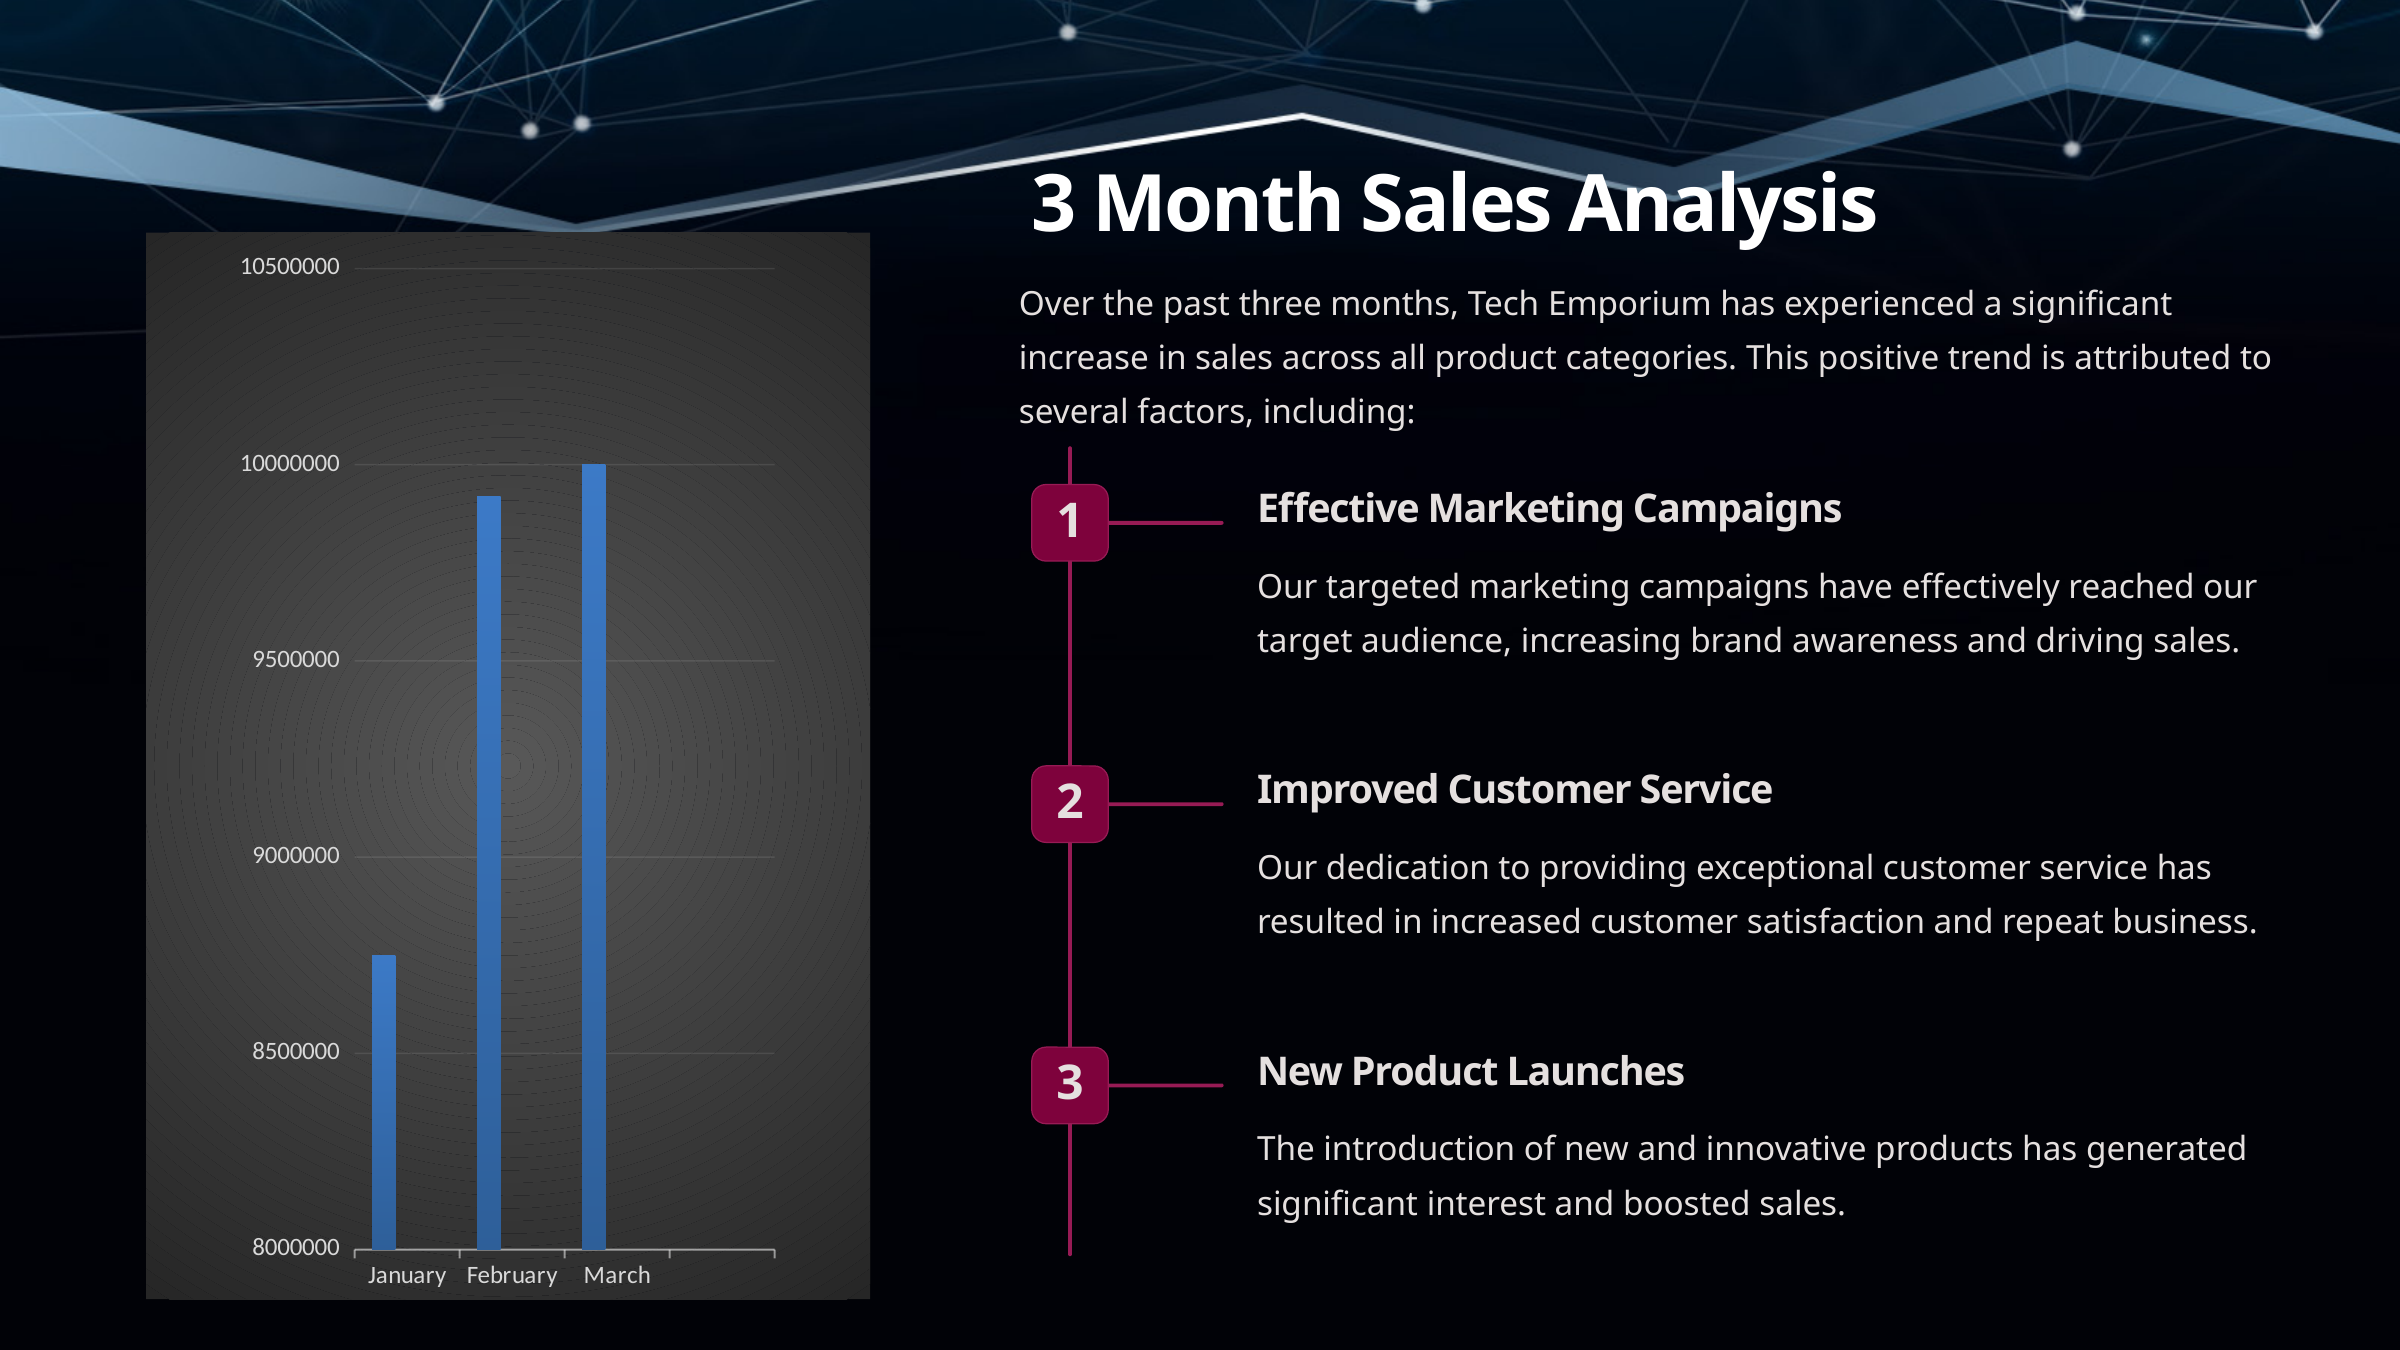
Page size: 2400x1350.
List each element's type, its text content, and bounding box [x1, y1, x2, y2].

text_box Our dedication to providing exceptional customer service has resulted in increased customer satisfaction and repeat business. [1257, 832, 2281, 941]
text_box [1109, 520, 1224, 525]
text_box [1068, 562, 1072, 765]
text_box [1031, 765, 1109, 843]
text_box [1031, 484, 1109, 562]
text_box Effective Marketing Campaigns [1257, 480, 1805, 531]
chart [145, 232, 871, 1300]
text_box [1109, 1083, 1224, 1088]
text_box Over the past three months, Tech Emporium has experienced a significant increase in sales across all product categories. This positive trend is attributed to several factors, including: [1018, 267, 2281, 432]
text_box New Product Launches [1257, 1042, 1662, 1093]
text_box [1109, 802, 1224, 807]
text_box Improved Customer Service [1257, 761, 1744, 812]
text_box [1068, 1124, 1072, 1257]
text_box 3 [1056, 1061, 1084, 1110]
text_box [1068, 843, 1072, 1047]
text_box 1 [1061, 498, 1079, 547]
text_box [1068, 446, 1072, 484]
picture [0, 0, 2400, 1350]
text_box Our targeted marketing campaigns have effectively reached our target audience, increasing brand awareness and driving sales. [1257, 550, 2281, 660]
text_box The introduction of new and innovative products has generated significant interest and boosted sales. [1257, 1113, 2281, 1223]
text_box 2 [1056, 780, 1084, 829]
text_box [1031, 1047, 1109, 1124]
text_box 3 Month Sales Analysis [1031, 147, 1835, 248]
